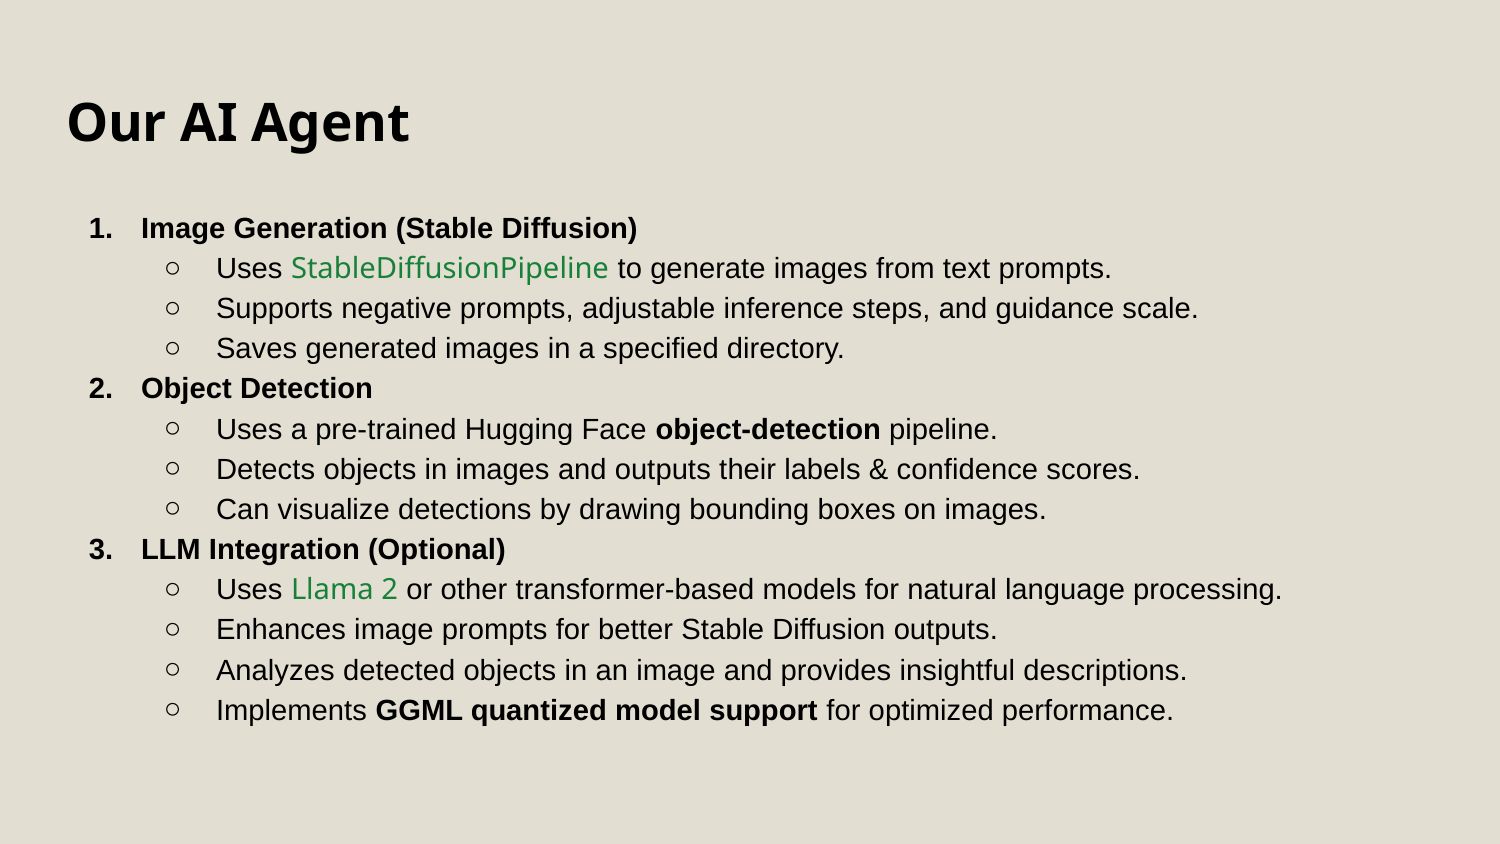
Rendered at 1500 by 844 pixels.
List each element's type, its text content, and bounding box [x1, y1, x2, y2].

list Image Generation (Stable Diffusion) Uses StableDiffusionPipeline to generate images from text prompts. Supports negative prompts, adjustable inference steps, and guidance scale. Saves generated images in a specified directory. Object Detection Uses a pre-trained Hugging Face object-detection pipeline. Detects objects in images and outputs their labels & confidence scores. Can visualize detections by drawing bounding boxes on images. LLM Integration (Optional) Uses Llama 2 or other transformer-based models for natural language processing. Enhances image prompts for better Stable Diffusion outputs. Analyzes detected objects in an image and provides insightful descriptions. Implements GGML quantized model support for optimized performance. [51, 189, 1449, 750]
title Our AI Agent [51, 72, 1449, 167]
